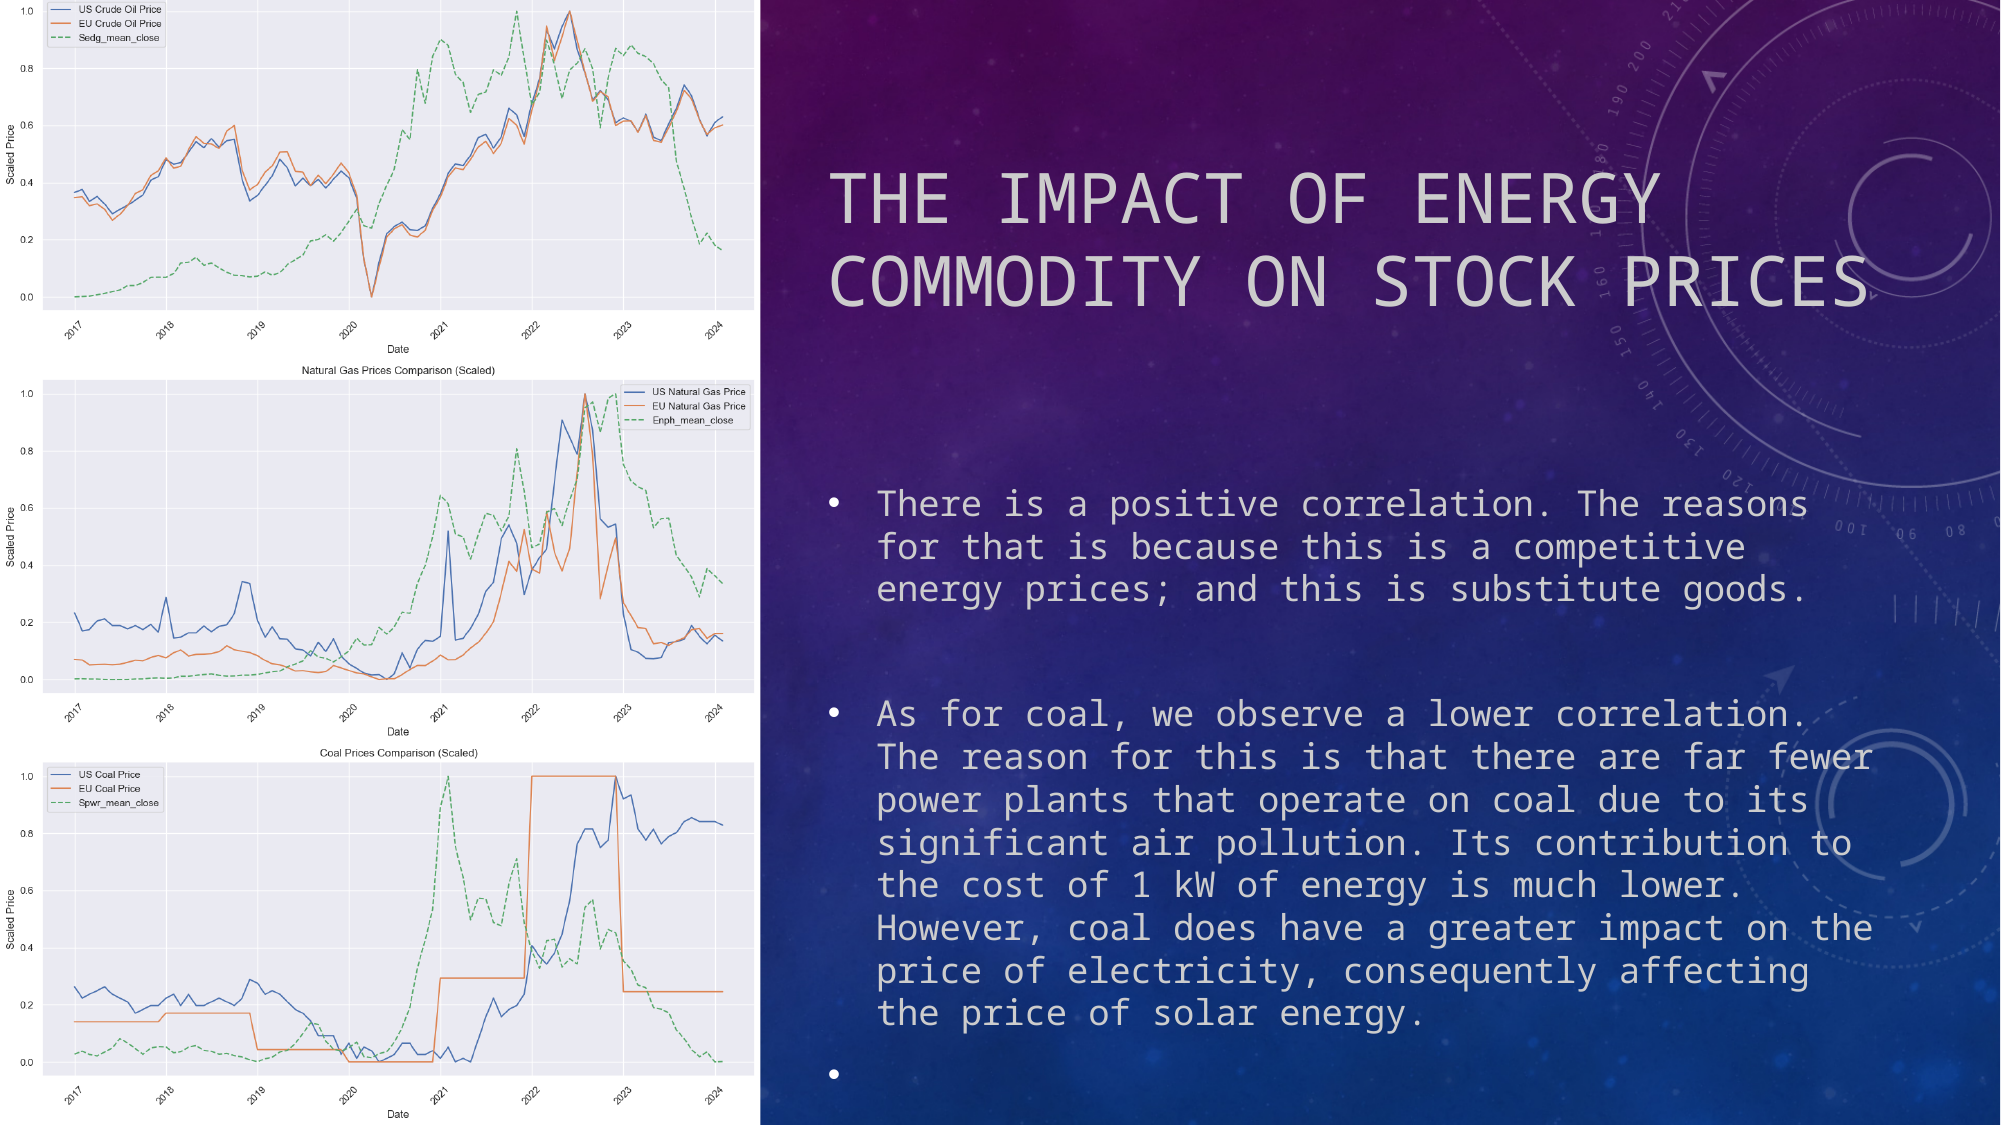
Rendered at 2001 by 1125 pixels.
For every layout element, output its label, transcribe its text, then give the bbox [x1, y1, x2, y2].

title The impact of energy commodity on stock prices [812, 104, 1895, 370]
picture [0, 0, 2001, 1125]
list There is a positive correlation. The reasons for that is because this is a competitive energy prices; and this is substitute goods. As for coal, we observe a lower correlation. The reason for this is that there are far fewer power plants that operate on coal due to its significant air pollution. Its contribution to the cost of 1 kW of energy is much lower. However, coal does have a greater impact on the price of electricity, consequently affecting the price of solar energy. [812, 473, 1895, 1125]
